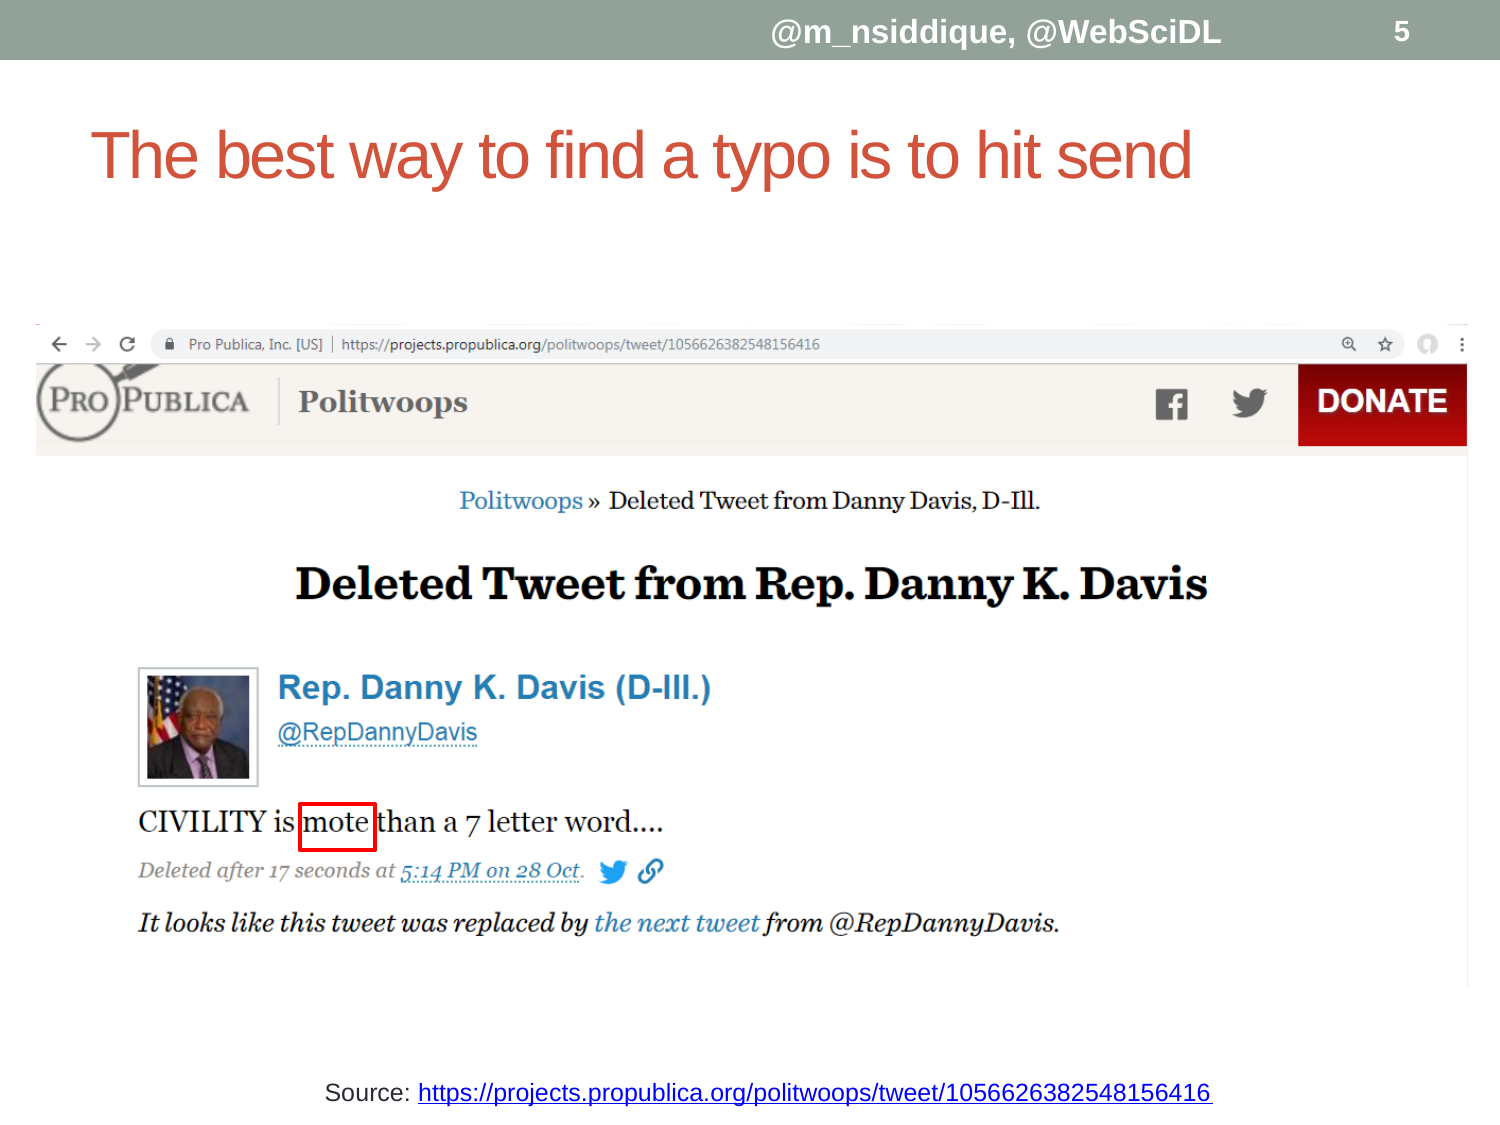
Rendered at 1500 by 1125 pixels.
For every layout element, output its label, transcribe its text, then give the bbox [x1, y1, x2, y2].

text_box Source: https://projects.propublica.org/politwoops/tweet/1056626382548156416 [37, 1069, 1500, 1125]
title The best way to find a typo is to hit send [75, 70, 1425, 234]
slide_number 5 [1250, 3, 1425, 57]
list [35, 324, 1468, 988]
footer @m_nsiddique, @WebSciDL [562, 3, 1238, 57]
